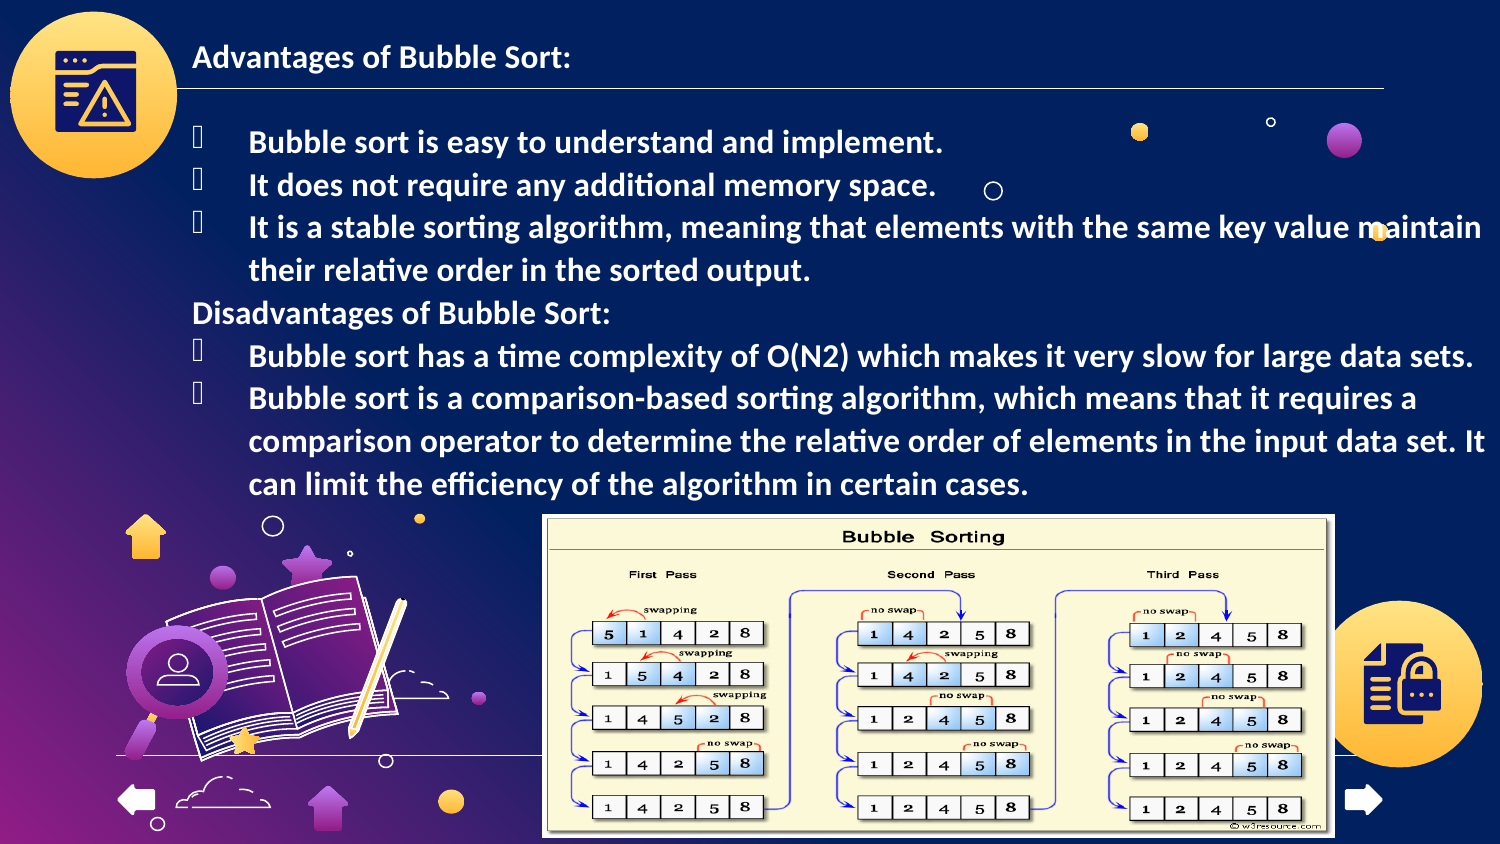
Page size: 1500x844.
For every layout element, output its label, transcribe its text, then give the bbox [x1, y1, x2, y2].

text_box [1370, 223, 1389, 242]
picture [541, 514, 1335, 838]
text_box [1326, 122, 1362, 158]
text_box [1363, 643, 1442, 725]
text_box [1344, 784, 1383, 816]
text_box [10, 11, 177, 179]
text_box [55, 50, 137, 133]
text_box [122, 513, 486, 831]
text_box [1131, 122, 1149, 141]
text_box [1338, 600, 1483, 768]
subtitle Advantages of Bubble Sort: Bubble sort is easy to understand and implement. It does not require any additional memory space. It is a stable sorting algorithm, meaning that elements with the same key value maintain their relative order in the sorted output. Disadvantages of Bubble Sort: Bubble sort has a time complexity of O(N2) which makes it very slow for large data sets. Bubble sort is a comparison-based sorting algorithm, which means that it requires a comparison operator to determine the relative order of elements in the input data set. It can limit the efficiency of the algorithm in certain cases. [177, 17, 1500, 117]
